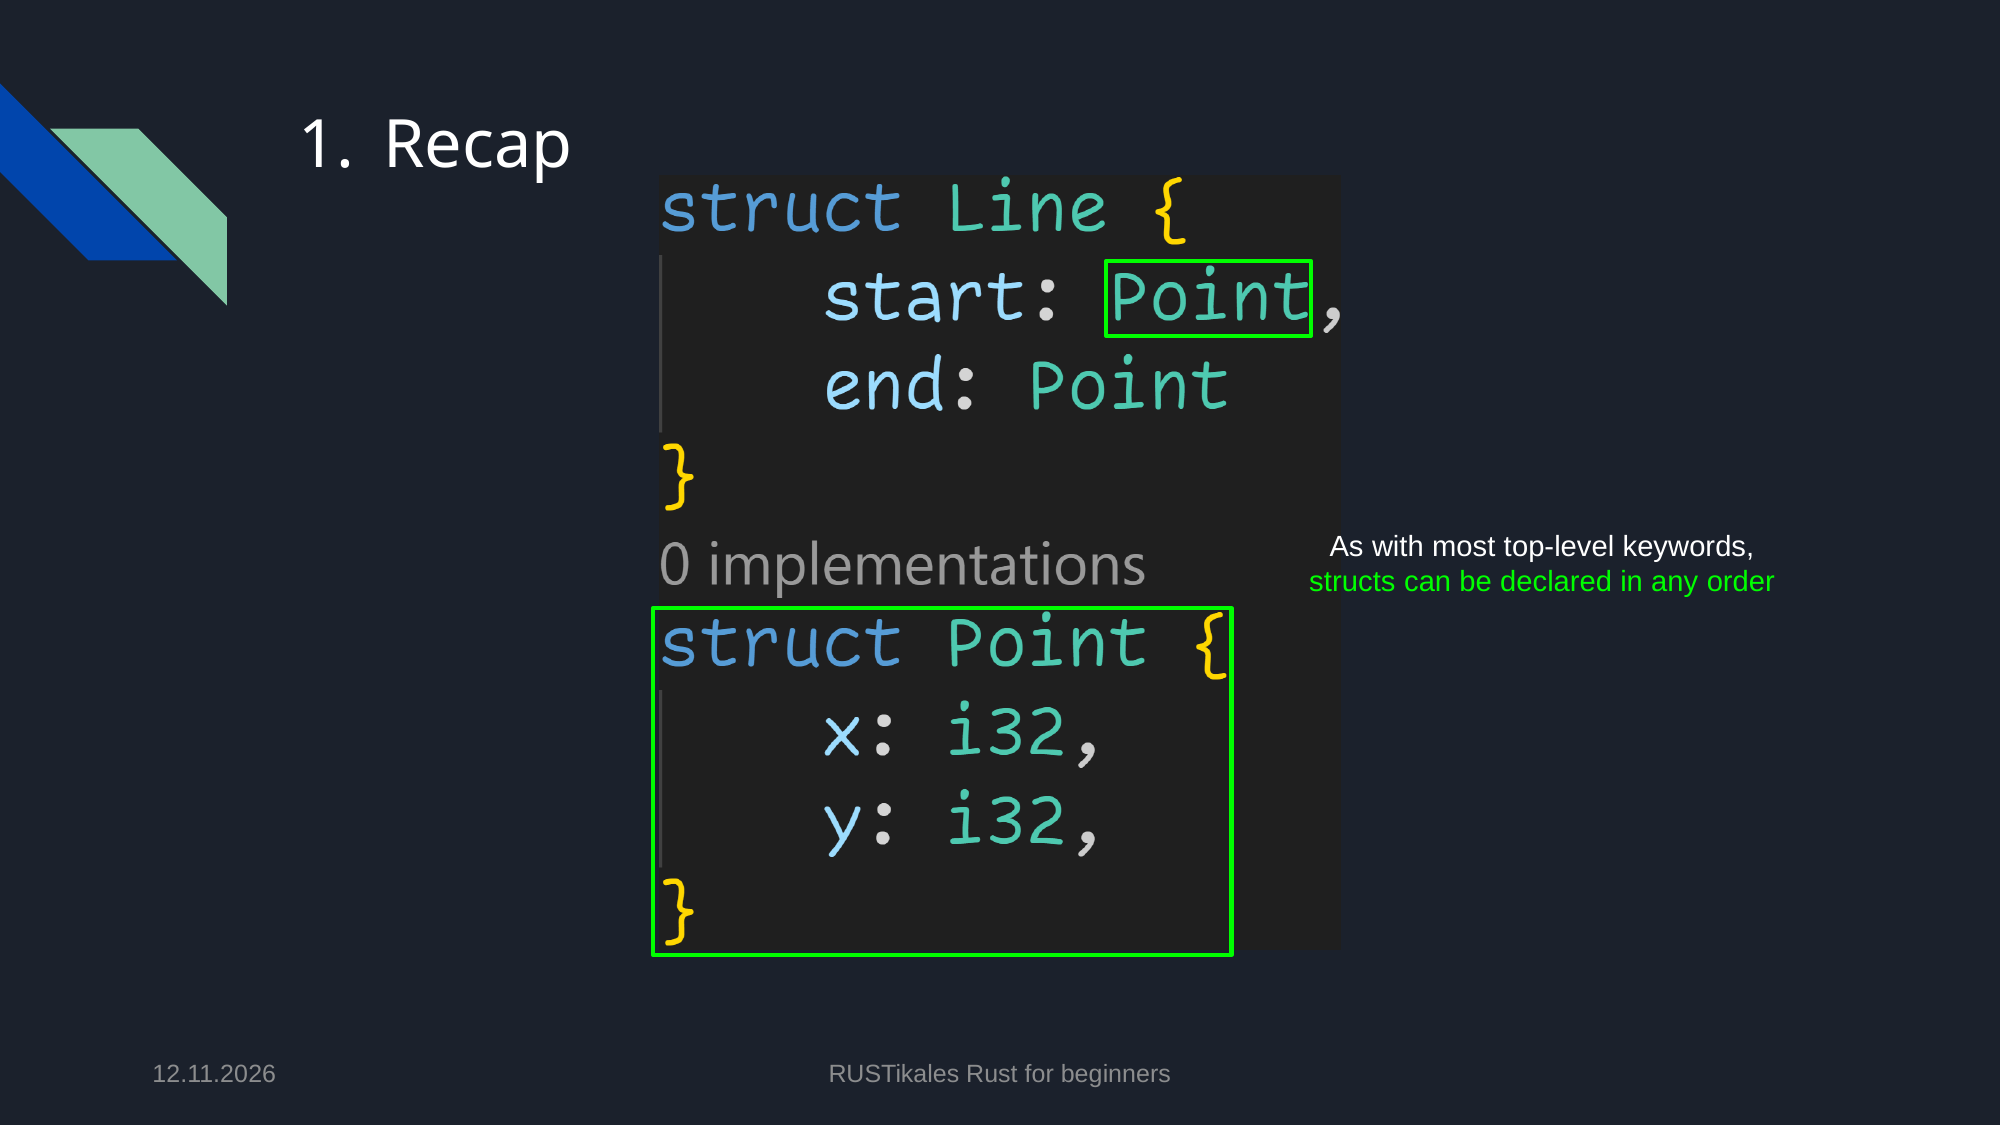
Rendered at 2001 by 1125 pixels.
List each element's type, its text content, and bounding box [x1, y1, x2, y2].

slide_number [137, 1042, 588, 1103]
picture [659, 174, 1341, 951]
footer RUSTikales Rust for beginners [662, 1042, 1338, 1103]
text_box As with most top-level keywords, structs can be declared in any order [1344, 519, 1807, 605]
text_box [651, 606, 658, 957]
title Recap [283, 86, 1824, 287]
